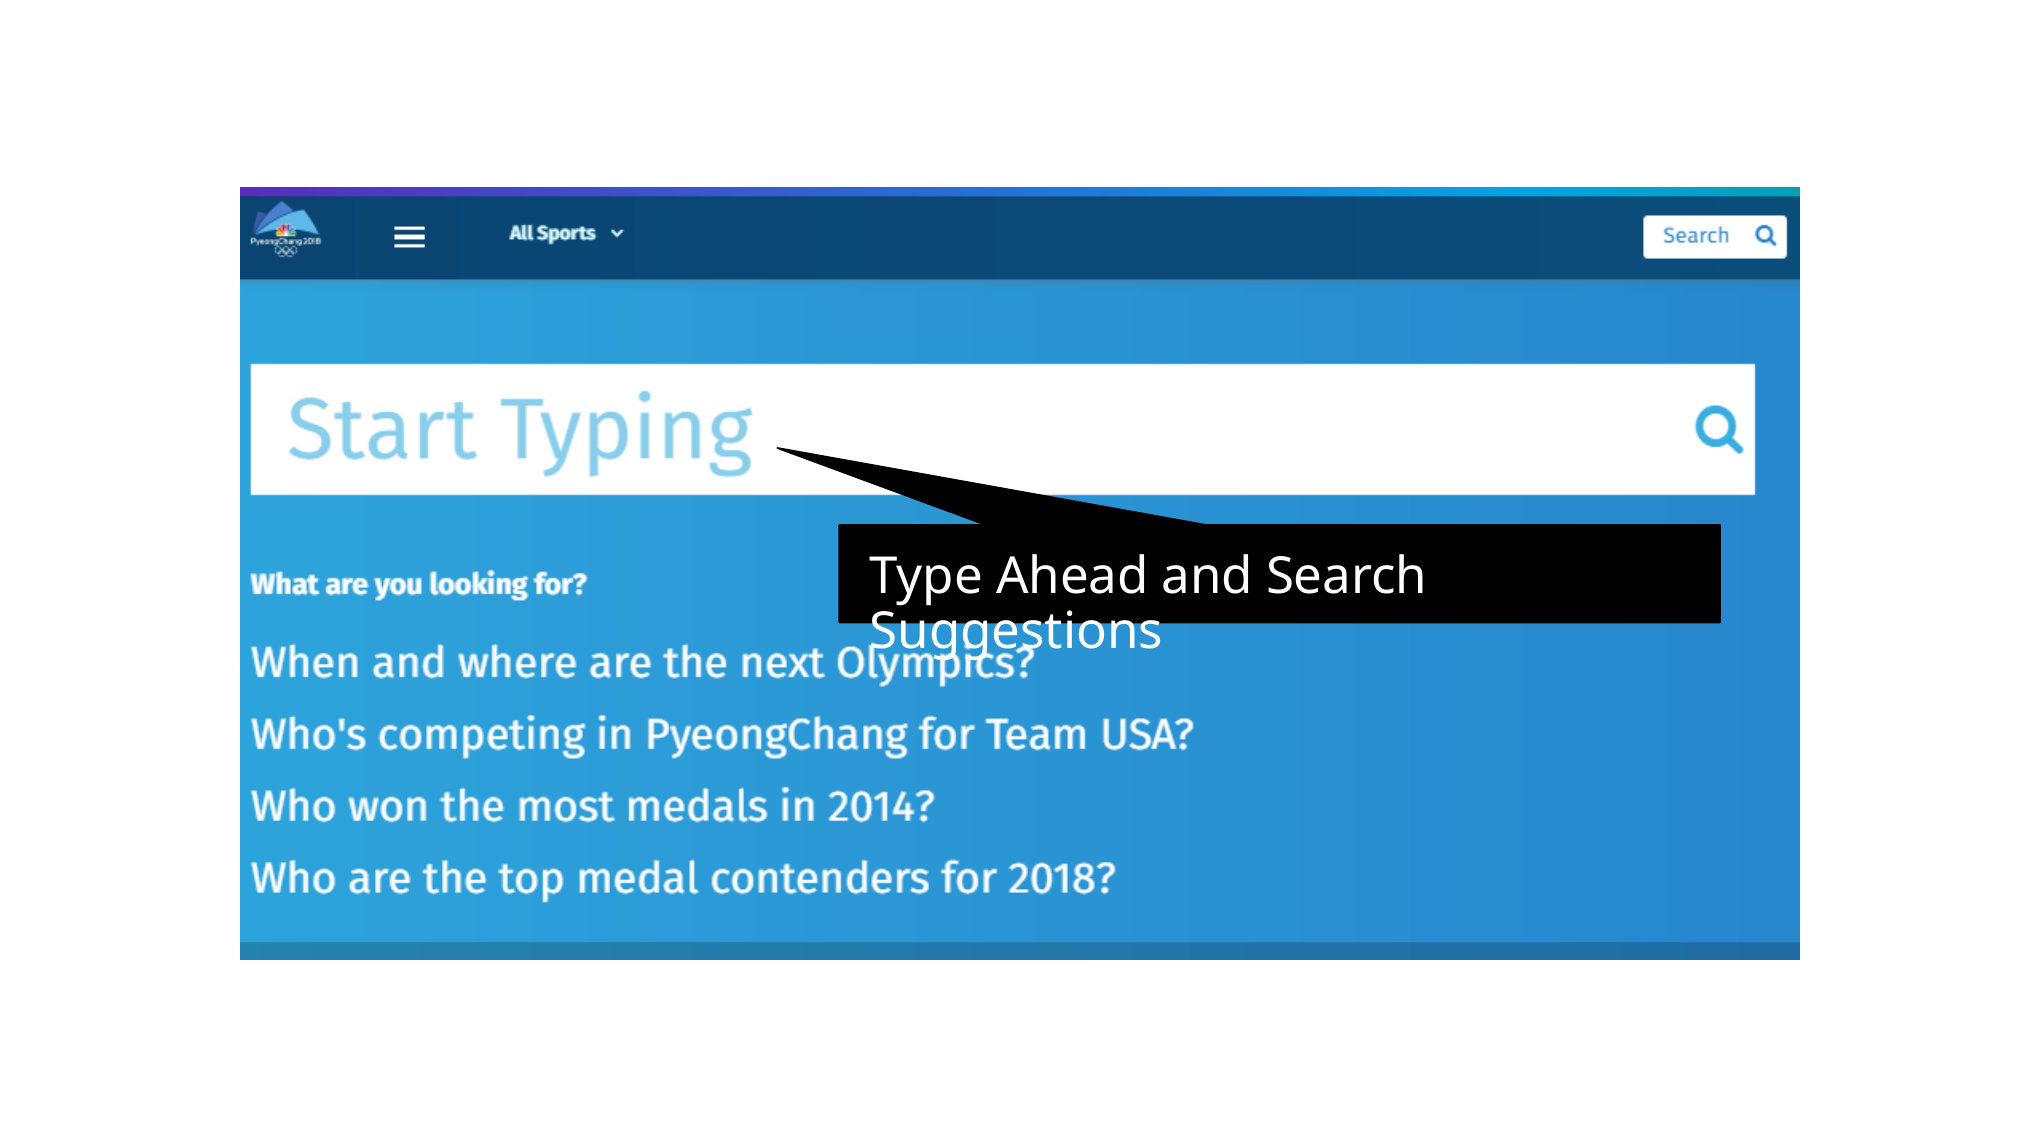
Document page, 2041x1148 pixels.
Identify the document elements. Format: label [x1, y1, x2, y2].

picture [1707, 187, 1800, 195]
picture [240, 187, 1800, 960]
